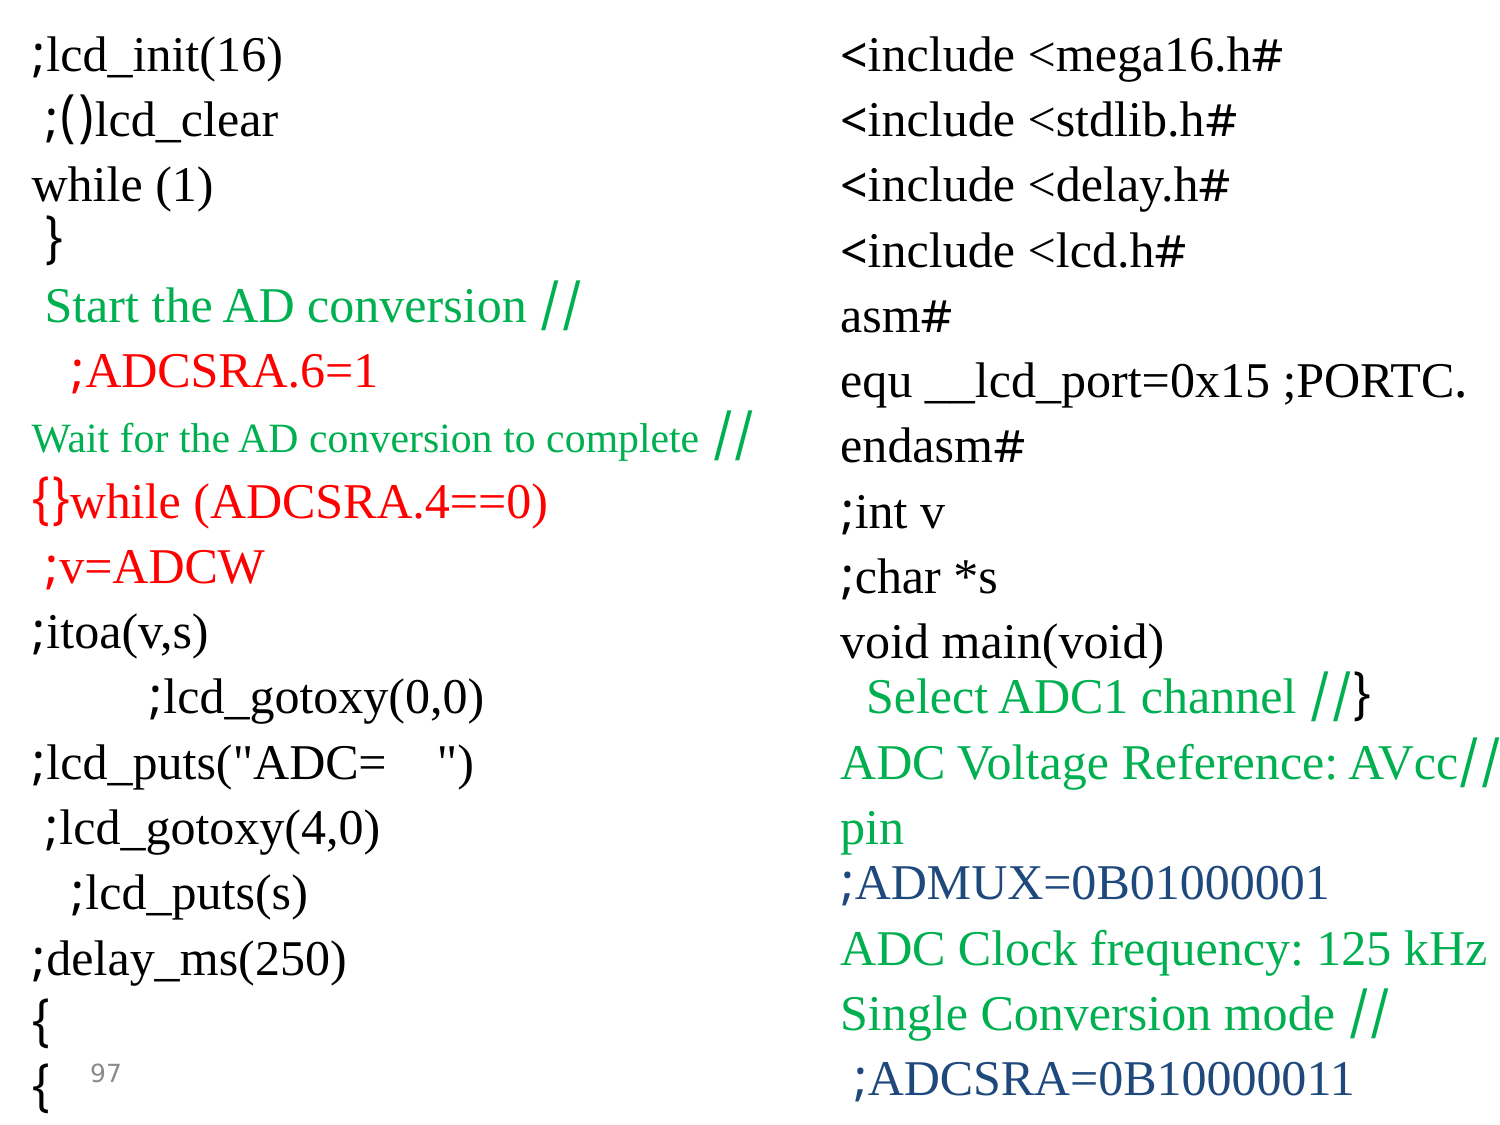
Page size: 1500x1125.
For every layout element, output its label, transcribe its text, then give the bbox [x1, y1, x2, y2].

table_header #include <mega16.h> #include <stdlib.h> #include <delay.h> #include <lcd.h> #asm .equ __lcd_port=0x15 ;PORTC #endasm int v; char *s; void main(void) {// Select ADC1 channel //ADC Voltage Reference: AVcc pin ADMUX=0B01000001; // ADC Clock frequency: 125 kHz // Single Conversion mode ADCSRA=0B10000011; [825, 19, 1500, 1125]
table_header lcd_init(16); lcd_clear(); while (1) { // Start the AD conversion ADCSRA.6=1; // Wait for the AD conversion to complete while (ADCSRA.4==0){} v=ADCW; itoa(v,s); lcd_gotoxy(0,0); lcd_puts("ADC= "); lcd_gotoxy(4,0); lcd_puts(s); delay_ms(250); } } [17, 19, 825, 1125]
slide_number 97 [75, 1042, 425, 1103]
